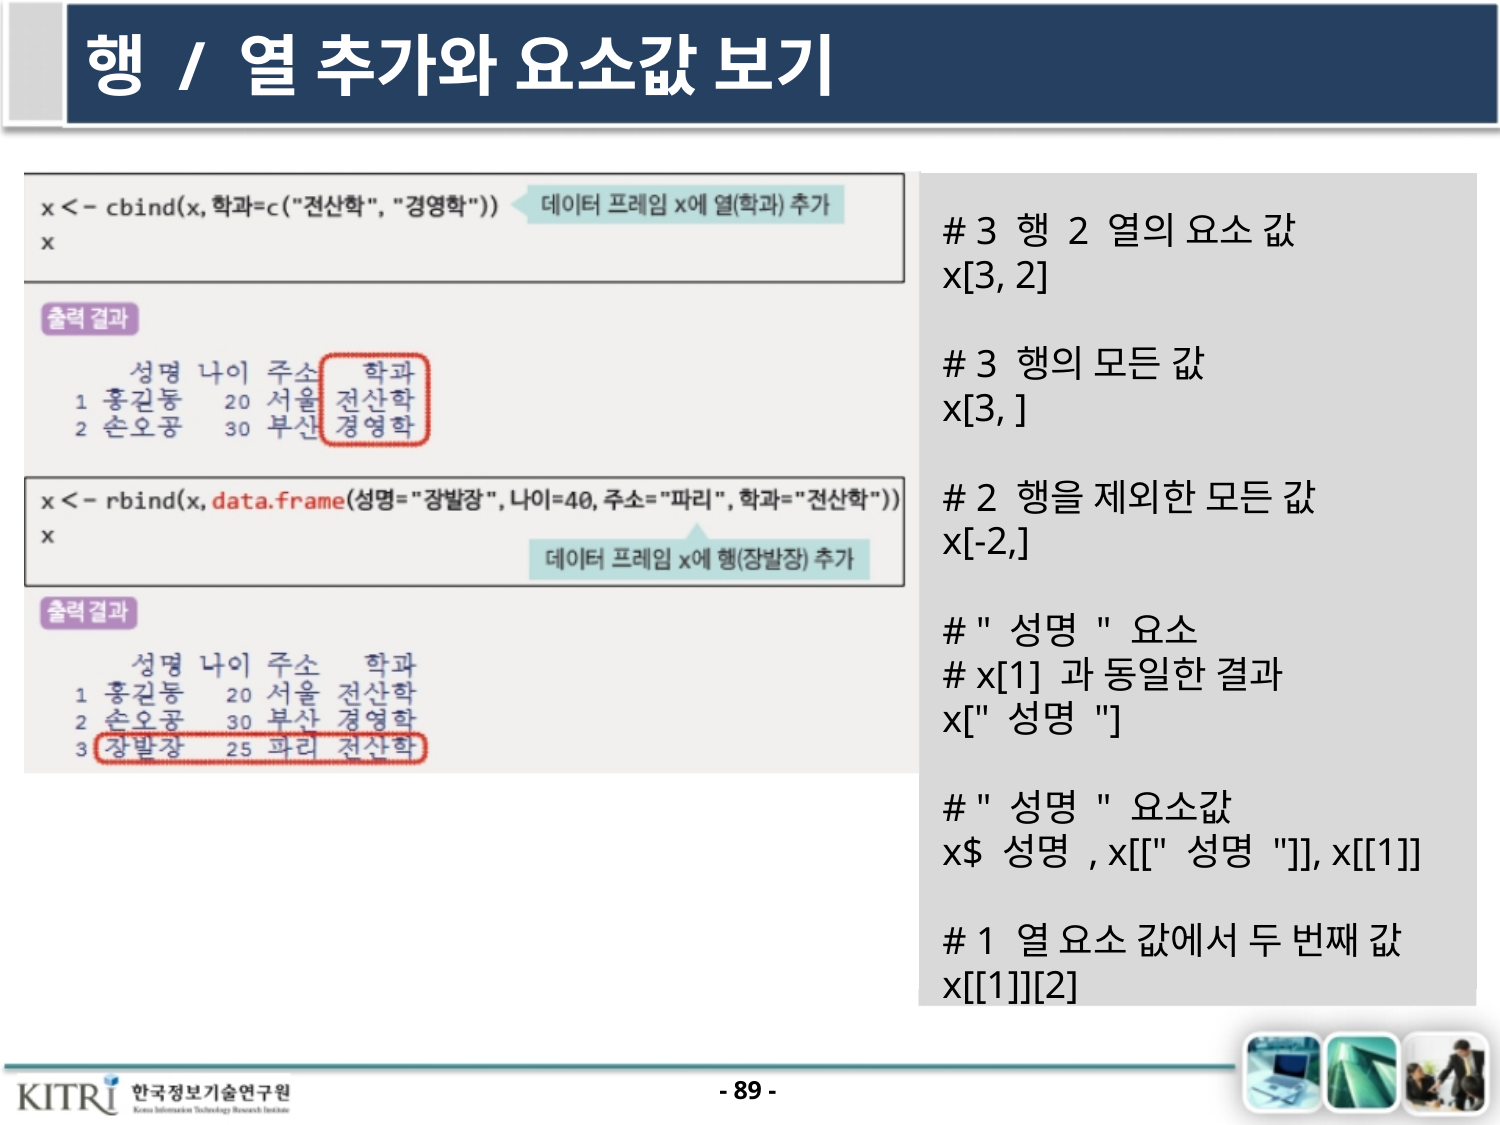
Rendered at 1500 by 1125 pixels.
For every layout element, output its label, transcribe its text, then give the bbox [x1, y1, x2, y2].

text_box [0, 151, 1500, 988]
text_box [917, 171, 1479, 987]
picture [24, 170, 921, 776]
picture [0, 989, 1500, 1125]
picture [0, 0, 1500, 144]
text_box # 3 행 2 열의 요소 값 x[3, 2] # 3 행의 모든 값 x[3, ] # 2 행을 제외한 모든 값 x[-2,] # " 성명 " 요소 # x[1] 과 동일한 결과 x[" 성명 "] # " 성명 " 요소값 x$ 성명 , x[[" 성명 "]], x[[1]] # 1 열 요소 값에서 두 번째 값 x[[1]][2] [942, 204, 1423, 987]
